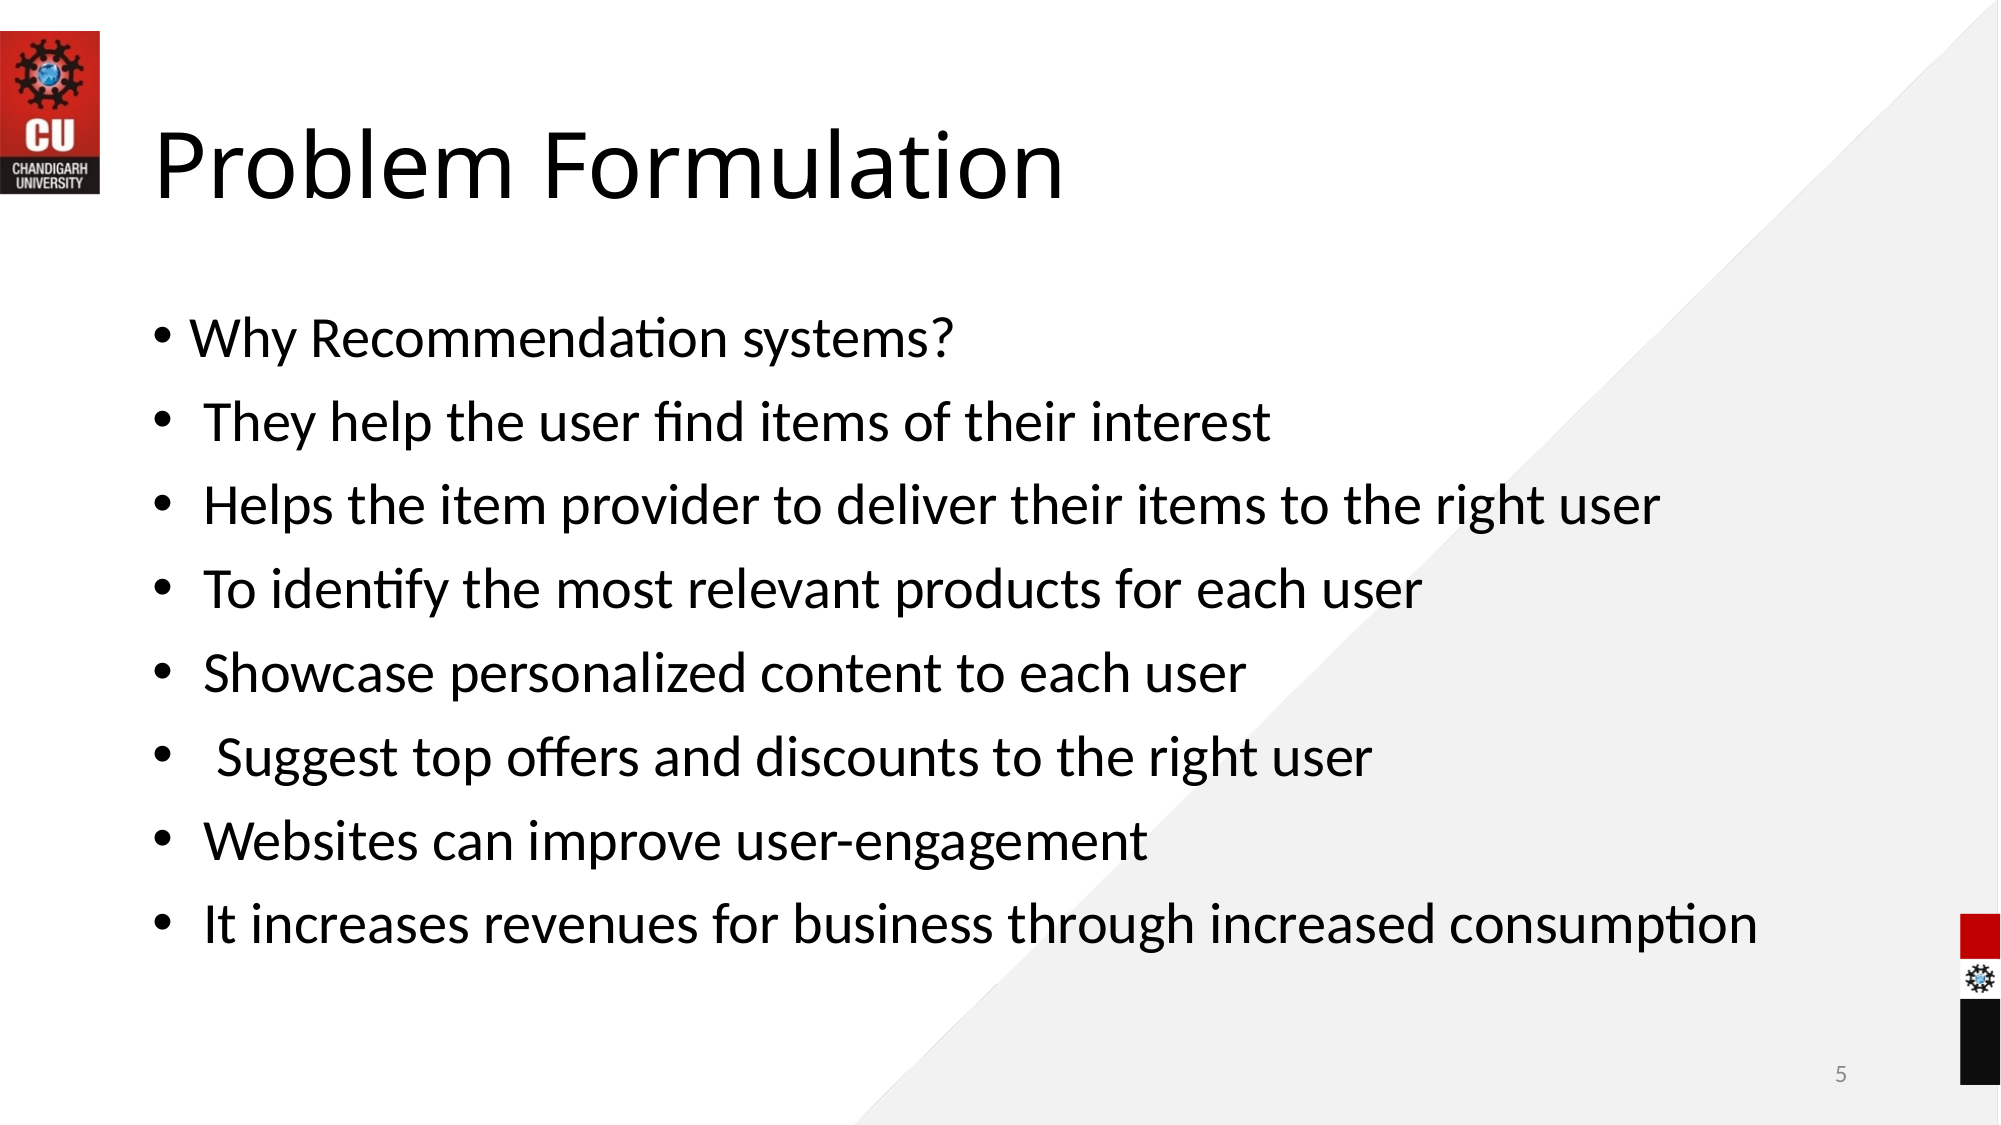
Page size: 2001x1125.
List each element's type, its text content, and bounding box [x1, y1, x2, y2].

picture [0, 0, 2001, 1125]
slide_number 5 [1412, 1042, 1863, 1103]
list Why Recommendation systems? They help the user find items of their interest Helps the item provider to deliver their items to the right user To identify the most relevant products for each user Showcase personalized content to each user Suggest top offers and discounts to the right user Websites can improve user-engagement It increases revenues for business through increased consumption [137, 299, 1863, 1014]
title Problem Formulation [137, 59, 1863, 278]
